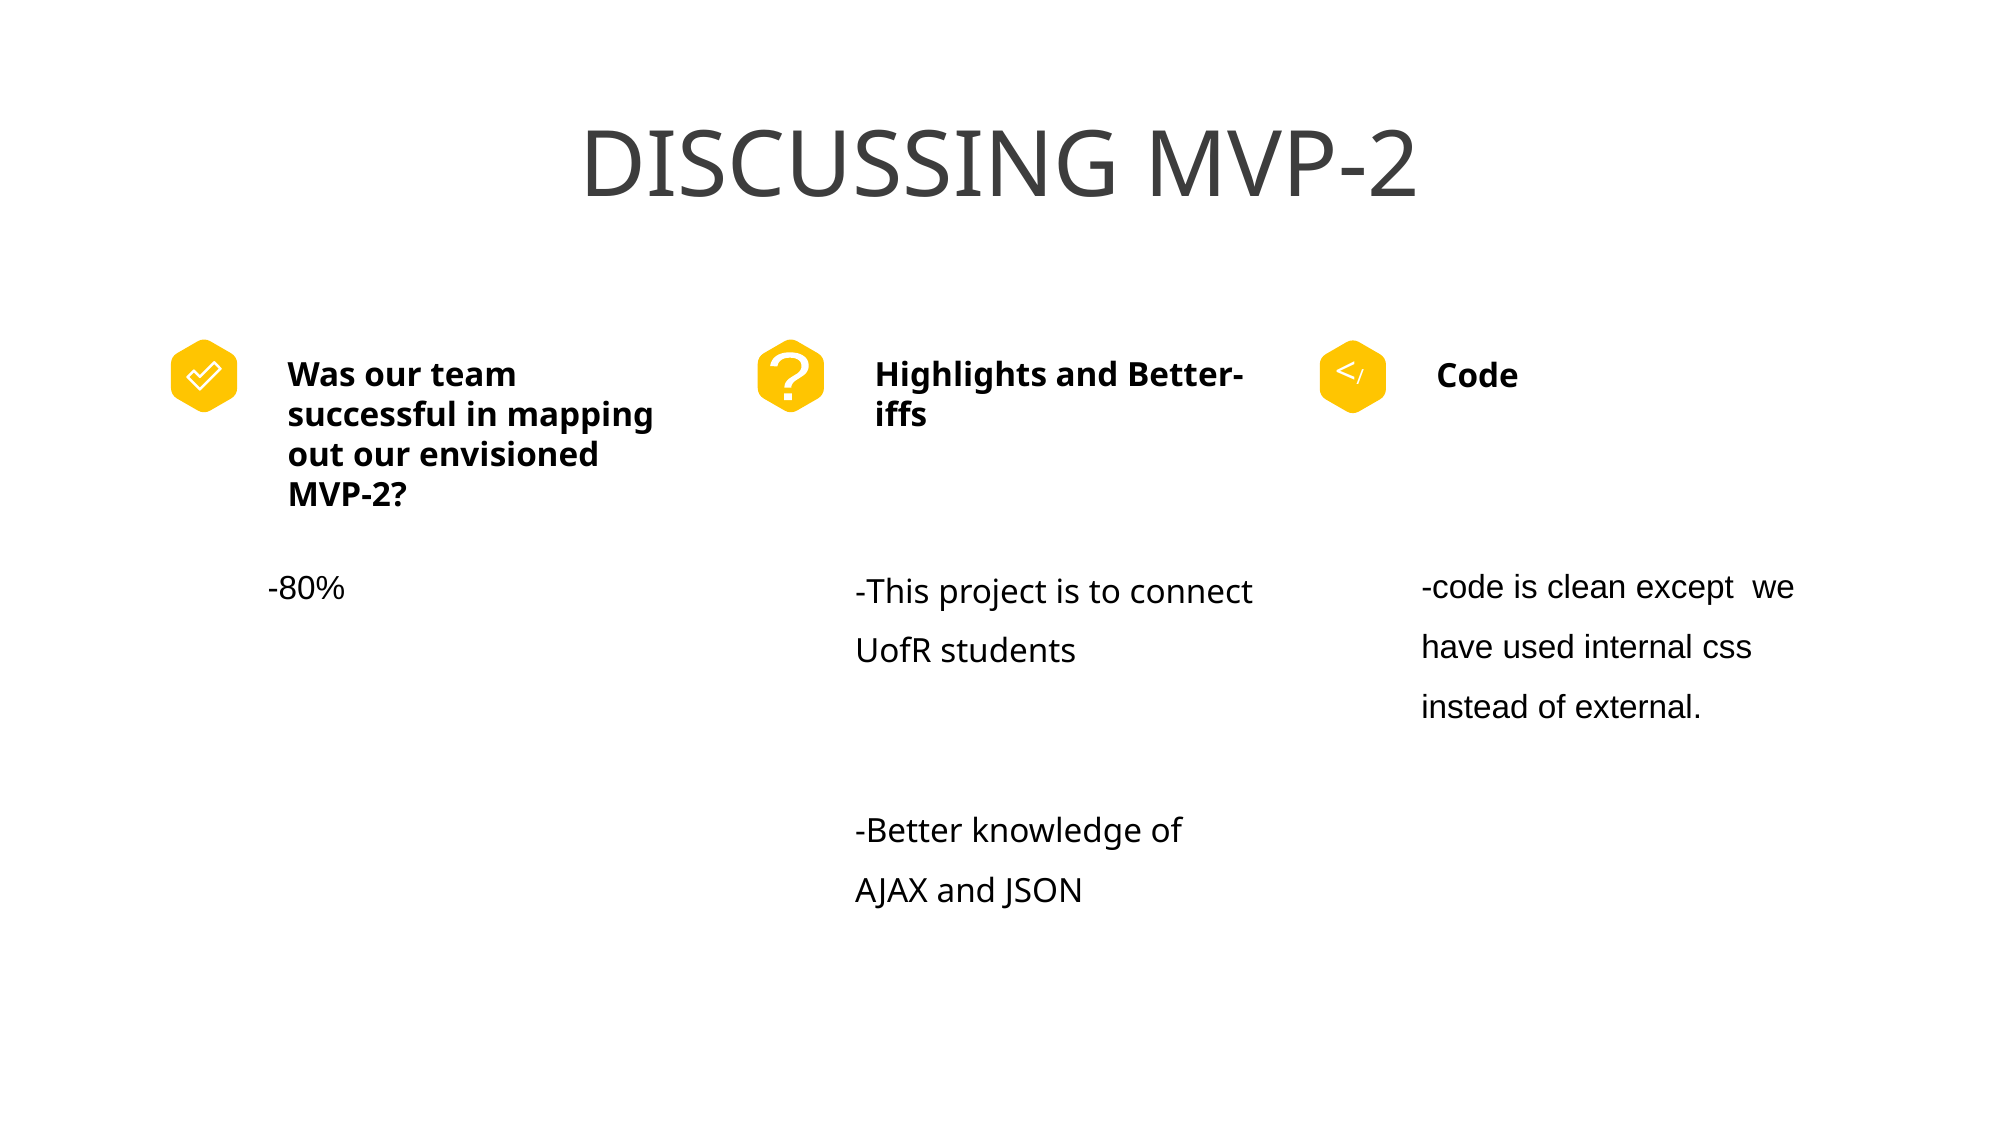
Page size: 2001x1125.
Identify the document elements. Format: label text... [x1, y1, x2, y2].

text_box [757, 338, 1272, 1052]
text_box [170, 338, 685, 1035]
text_box DISCUSSING MVP-2 [137, 96, 1863, 224]
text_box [1319, 339, 1834, 1023]
